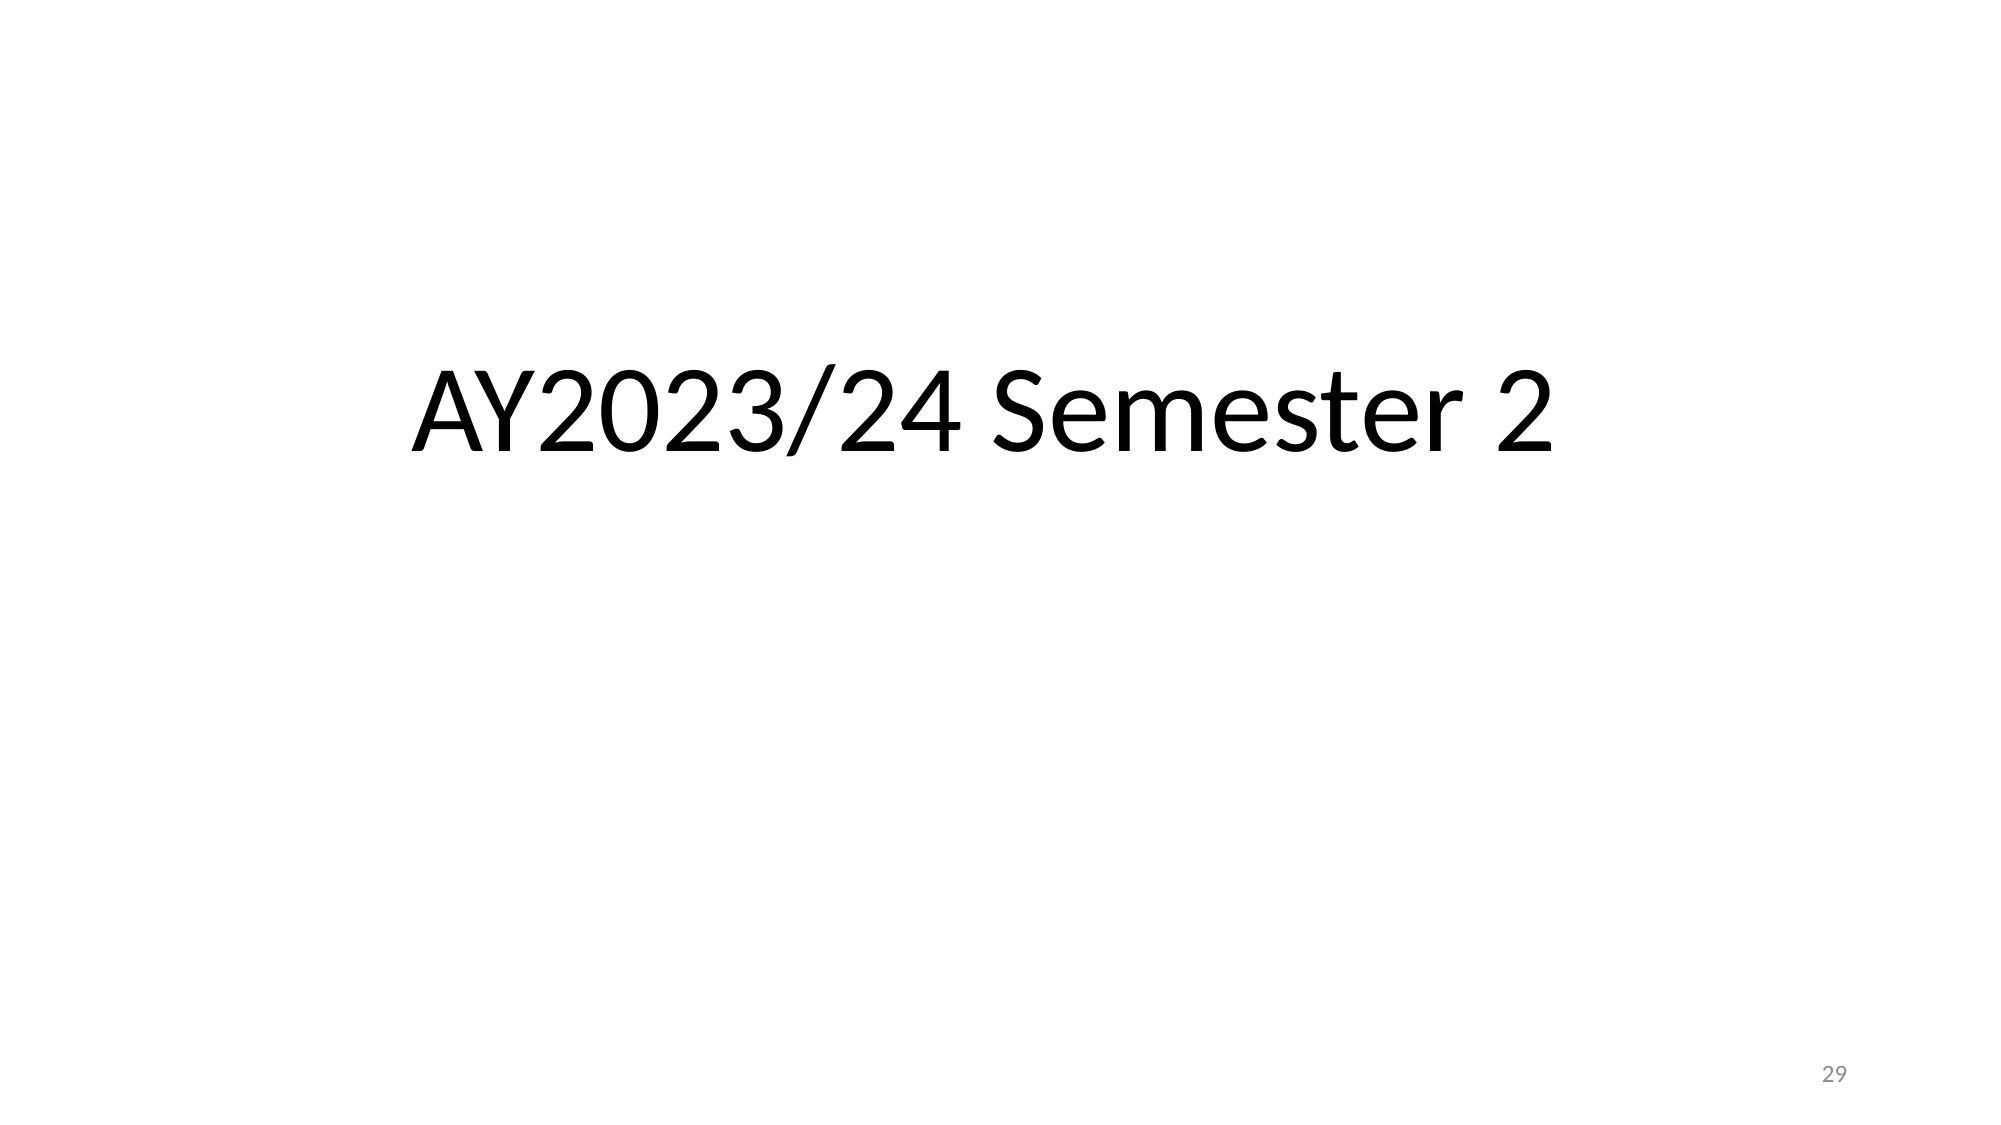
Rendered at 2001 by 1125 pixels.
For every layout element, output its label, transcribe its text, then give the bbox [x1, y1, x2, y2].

text_box AY2023/24 Semester 2 [312, 319, 1657, 484]
slide_number 29 [1412, 1042, 1863, 1103]
